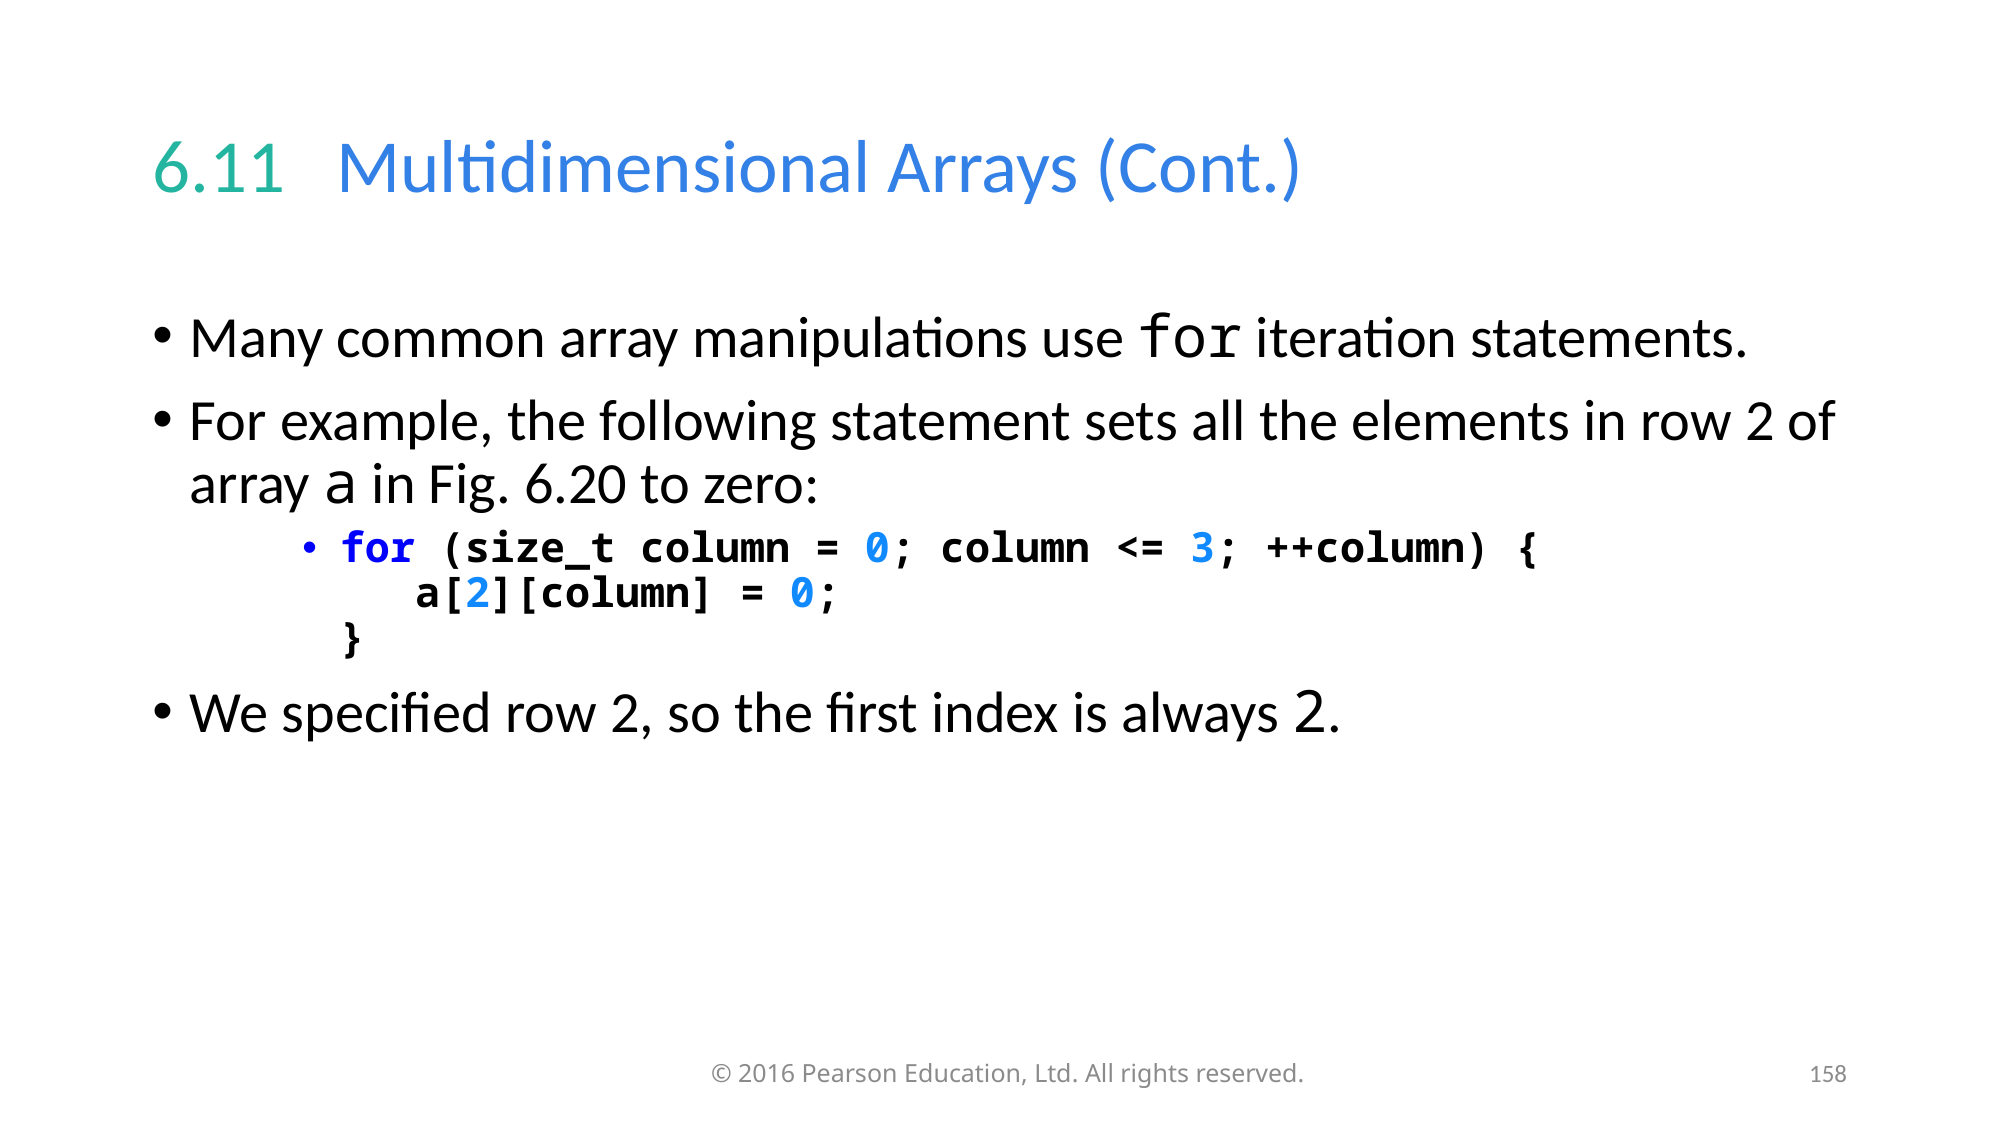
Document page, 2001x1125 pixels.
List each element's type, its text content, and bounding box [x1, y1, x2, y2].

list Many common array manipulations use for iteration statements. For example, the following statement sets all the elements in row 2 of array a in Fig. 6.20 to zero: for (size_t column = 0; column <= 3; ++column) { a[2][column] = 0; } We specified row 2, so the first index is always 2. [137, 299, 1863, 1014]
footer © 2016 Pearson Education, Ltd. All rights reserved. [483, 1042, 1412, 1103]
slide_number 158 [1412, 1042, 1863, 1103]
title 6.11 Multidimensional Arrays (Cont.) [137, 59, 1863, 278]
